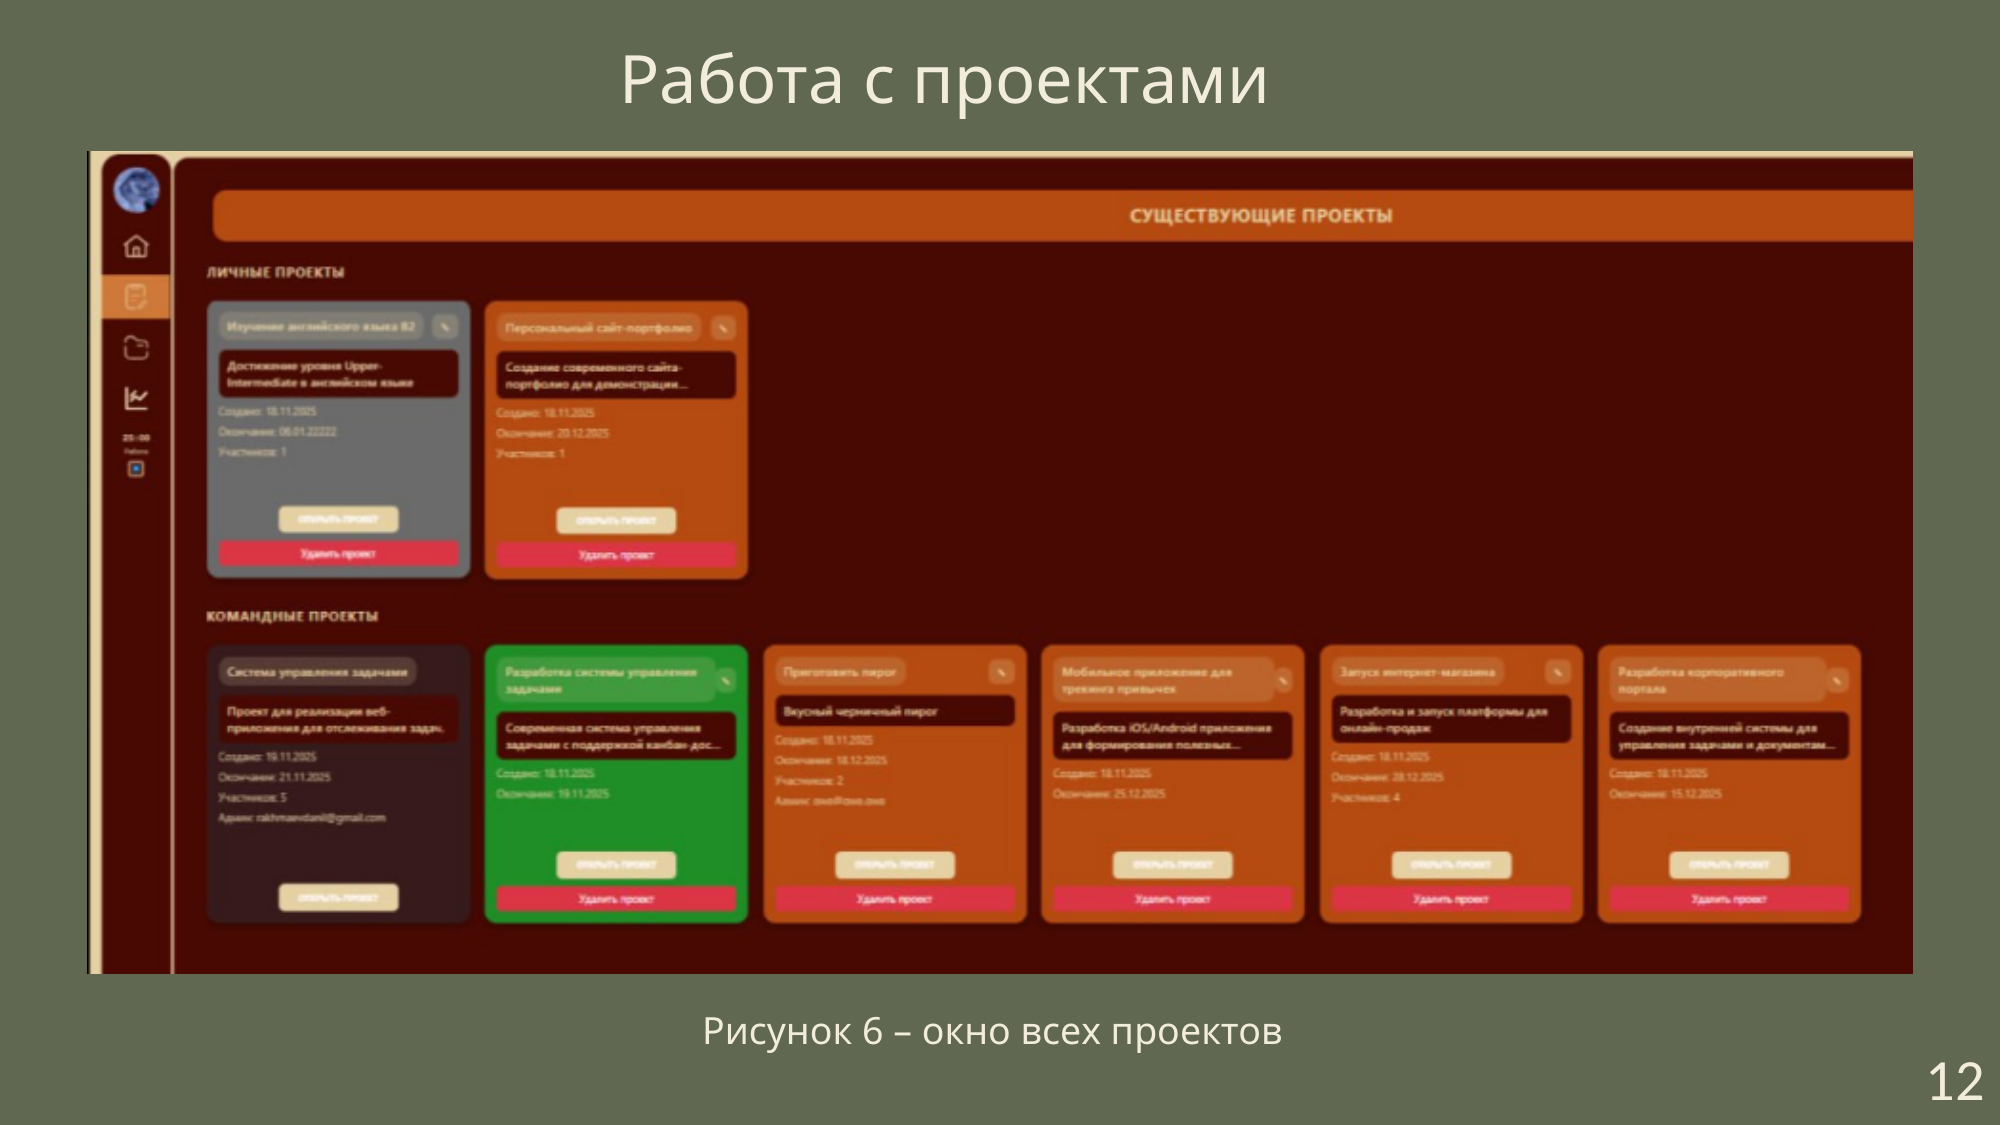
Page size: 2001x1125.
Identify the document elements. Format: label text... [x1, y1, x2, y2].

text_box Рисунок 6 – окно всех проектов [687, 999, 1530, 1060]
picture [87, 151, 1913, 974]
text_box Работа с проектами [604, 29, 1512, 124]
text_box 12 [1911, 1034, 2000, 1119]
